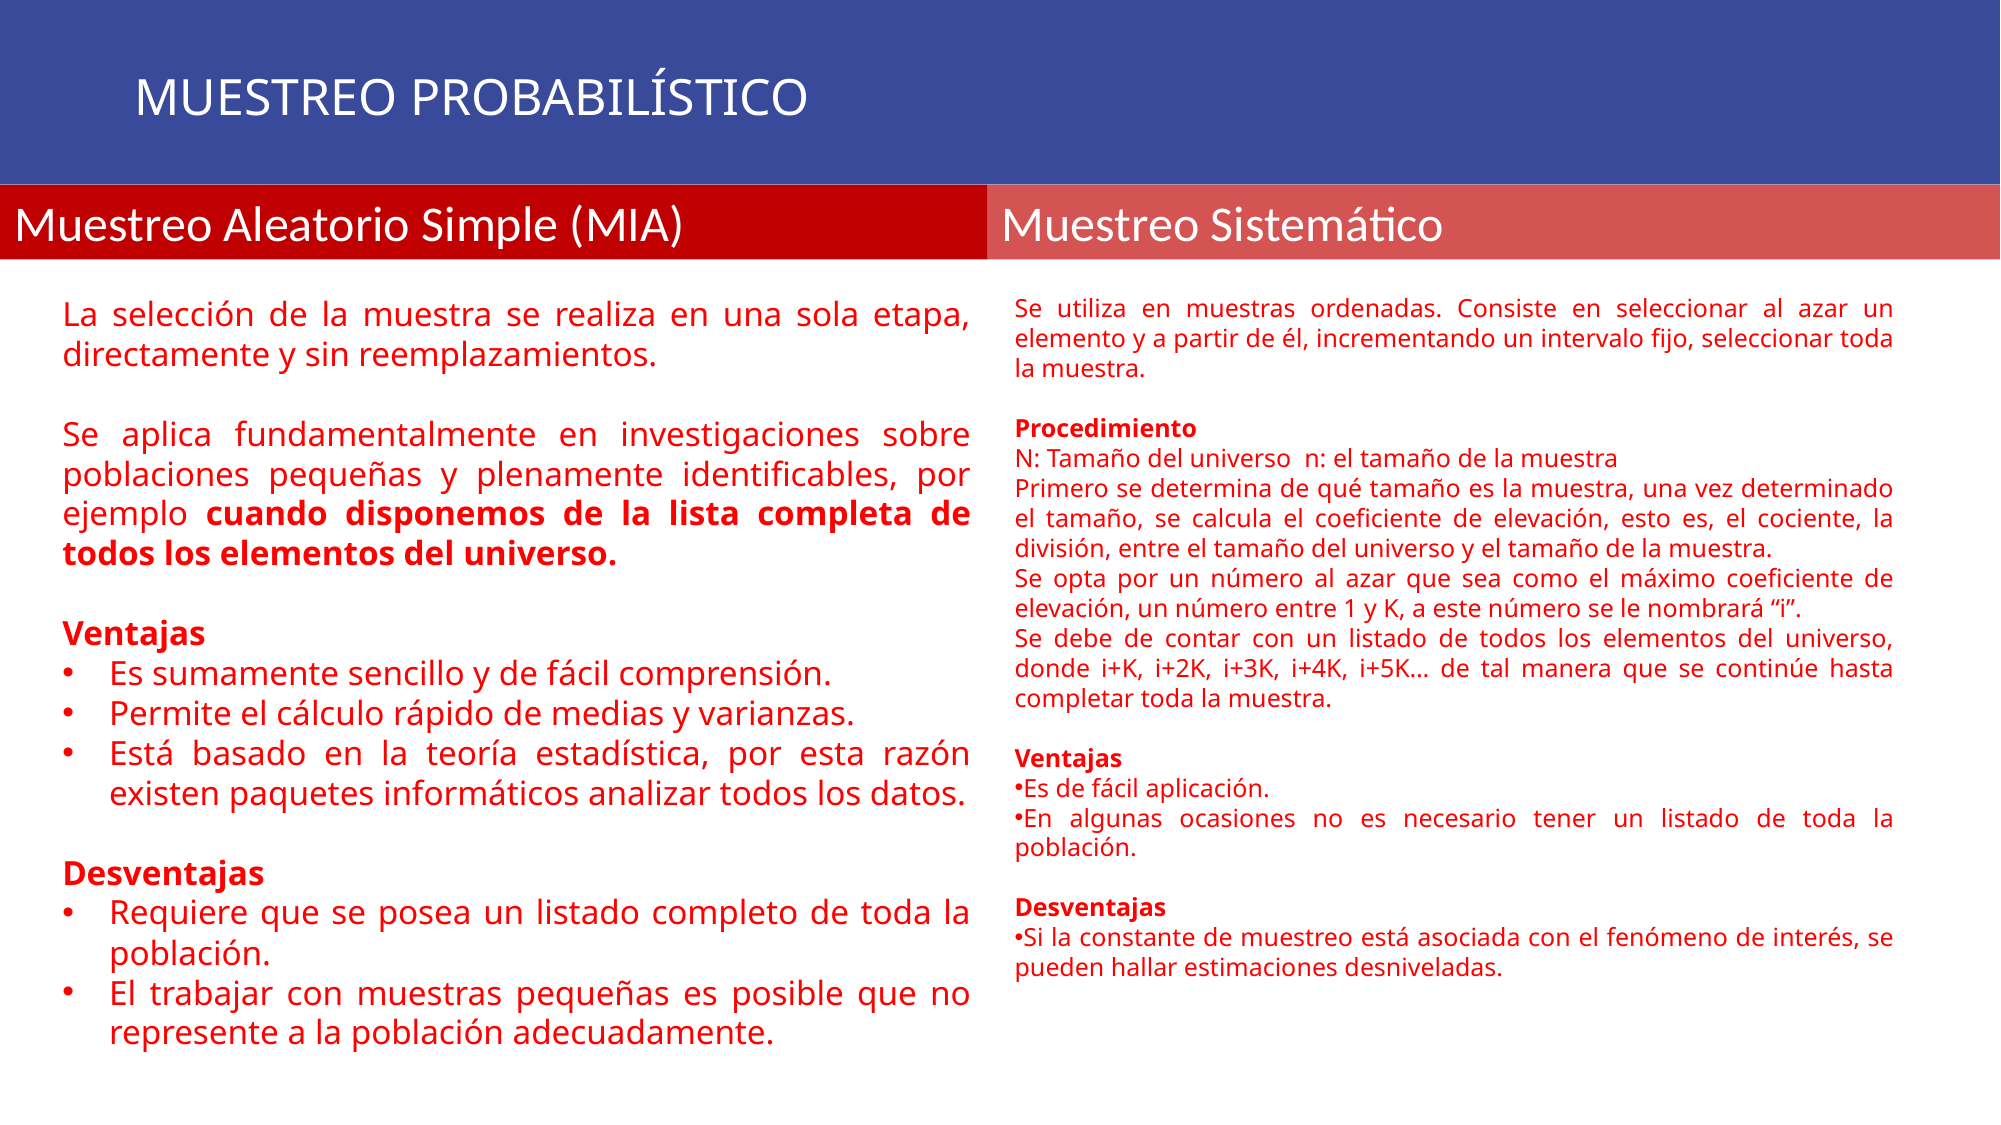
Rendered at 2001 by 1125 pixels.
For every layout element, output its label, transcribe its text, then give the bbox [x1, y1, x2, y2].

text_box MUESTREO PROBABILÍSTICO [0, 0, 2000, 185]
text_box Muestreo Sistemático [987, 185, 2000, 260]
text_box Muestreo Aleatorio Simple (MIA) [0, 185, 987, 260]
text_box La selección de la muestra se realiza en una sola etapa, directamente y sin reemplazamientos. Se aplica fundamentalmente en investigaciones sobre poblaciones pequeñas y plenamente identificables, por ejemplo cuando disponemos de la lista completa de todos los elementos del universo. Ventajas Es sumamente sencillo y de fácil comprensión. Permite el cálculo rápido de medias y varianzas. Está basado en la teoría estadística, por esta razón existen paquetes informáticos analizar todos los datos. Desventajas Requiere que se posea un listado completo de toda la población. El trabajar con muestras pequeñas es posible que no represente a la población adecuadamente. [47, 285, 988, 1104]
text_box Se utiliza en muestras ordenadas. Consiste en seleccionar al azar un elemento y a partir de él, incrementando un intervalo fijo, seleccionar toda la muestra. Procedimiento N: Tamaño del universo n: el tamaño de la muestra Primero se determina de qué tamaño es la muestra, una vez determinado el tamaño, se calcula el coeficiente de elevación, esto es, el cociente, la división, entre el tamaño del universo y el tamaño de la muestra. Se opta por un número al azar que sea como el máximo coeficiente de elevación, un número entre 1 y K, a este número se le nombrará “i”. Se debe de contar con un listado de todos los elementos del universo, donde i+K, i+2K, i+3K, i+4K, i+5K… de tal manera que se continúe hasta completar toda la muestra. Ventajas Es de fácil aplicación. En algunas ocasiones no es necesario tener un listado de toda la población. Desventajas Si la constante de muestreo está asociada con el fenómeno de interés, se pueden hallar estimaciones desniveladas. [999, 285, 1911, 989]
